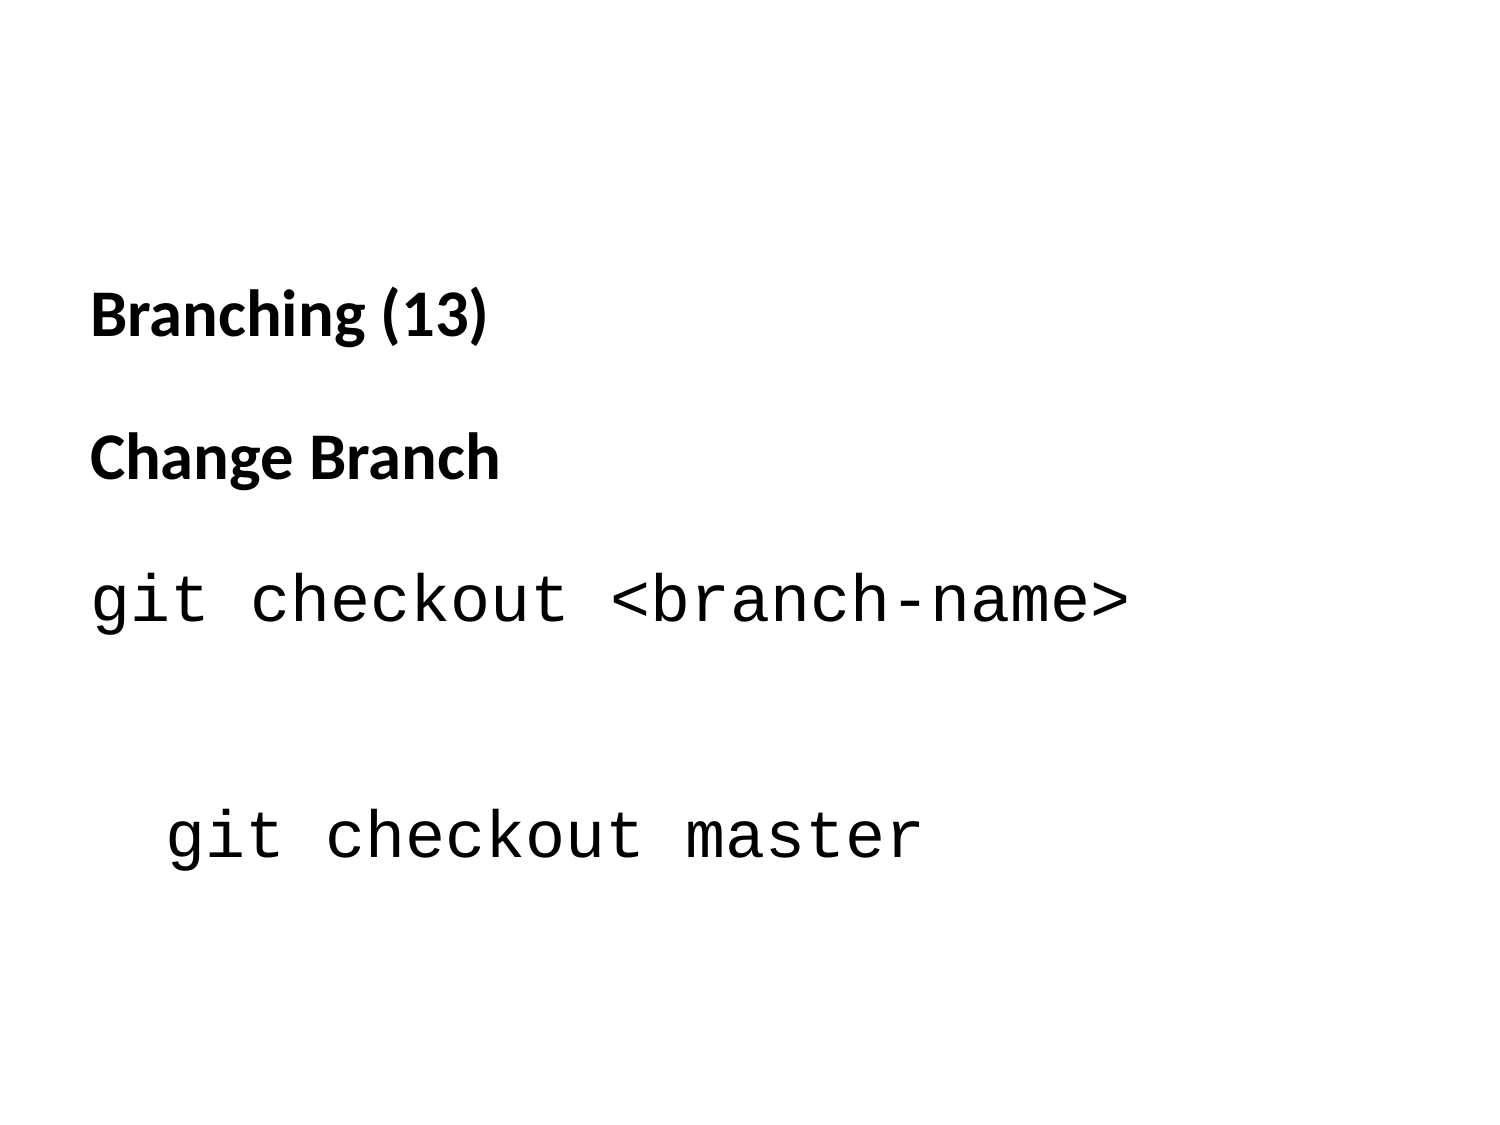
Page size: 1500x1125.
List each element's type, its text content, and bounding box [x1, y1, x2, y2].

list Branching (13) Change Branch git checkout <branch-name> git checkout master [75, 262, 1425, 1005]
